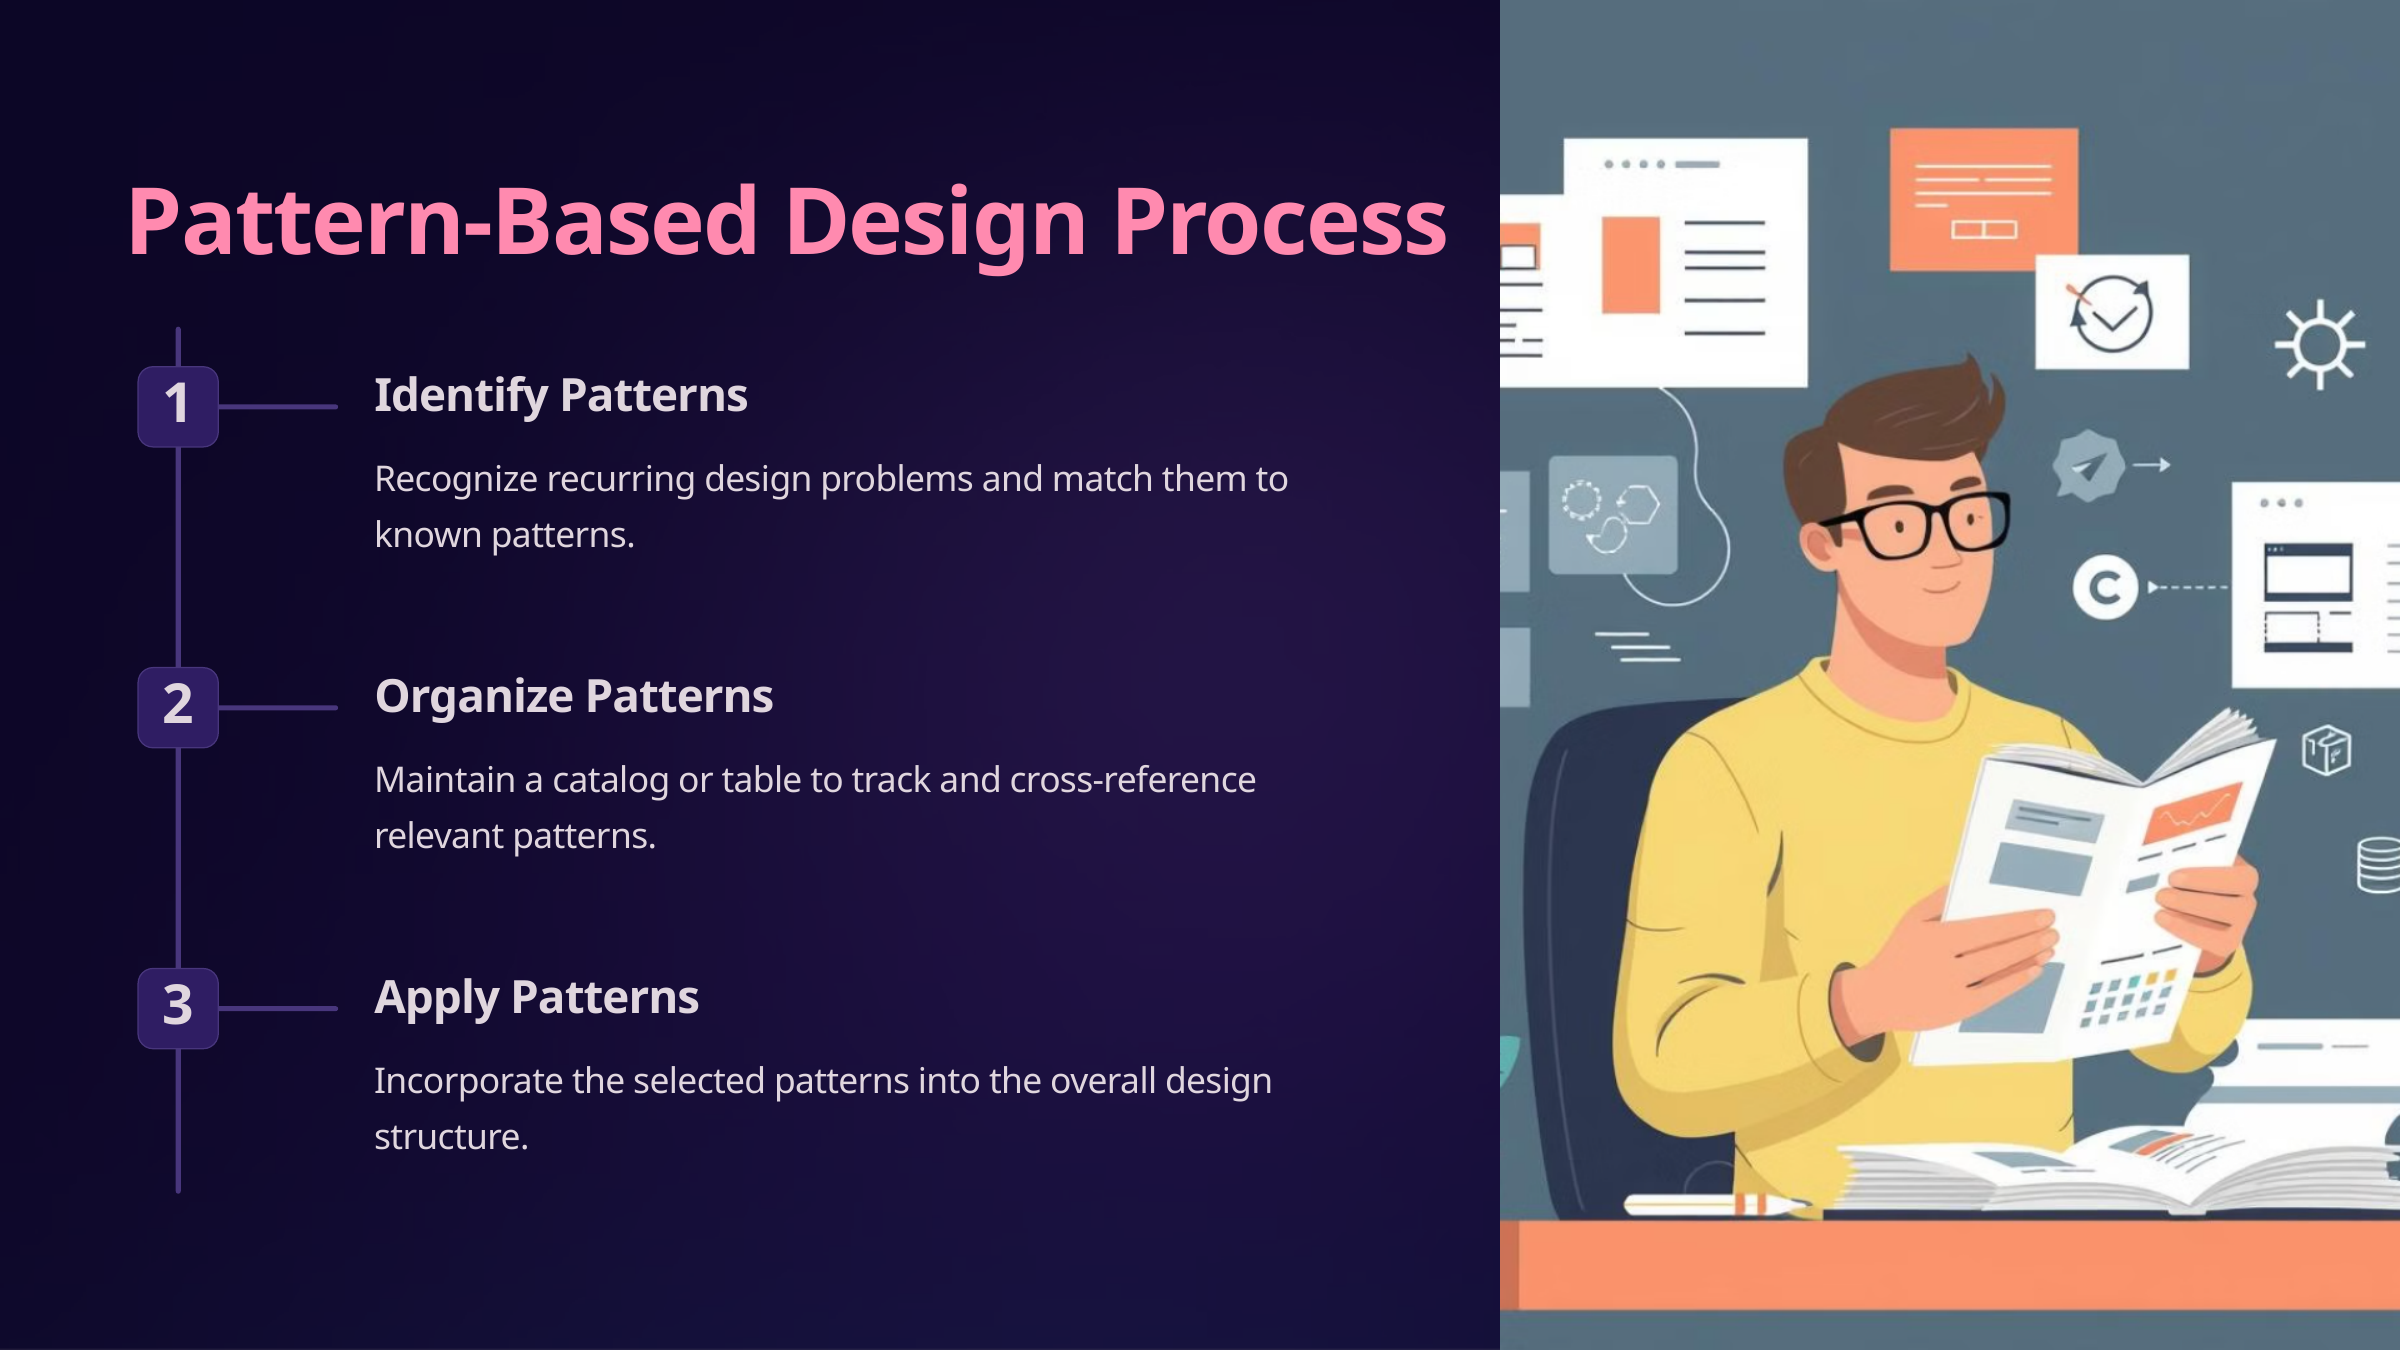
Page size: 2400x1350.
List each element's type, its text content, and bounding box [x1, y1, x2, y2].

text_box [219, 1006, 339, 1012]
text_box Apply Patterns [374, 964, 843, 1023]
text_box Maintain a catalog or table to track and cross-reference relevant patterns. [374, 743, 1376, 858]
text_box [219, 404, 339, 410]
text_box [175, 447, 181, 667]
text_box [175, 1049, 181, 1194]
text_box 2 [162, 679, 194, 736]
picture [1499, 0, 2400, 1350]
text_box 1 [166, 378, 190, 435]
text_box [138, 366, 219, 447]
text_box [138, 667, 219, 748]
text_box [138, 968, 219, 1049]
text_box Identify Patterns [374, 362, 843, 421]
text_box Recognize recurring design problems and match them to known patterns. [374, 442, 1376, 557]
text_box Organize Patterns [374, 663, 843, 722]
text_box [219, 705, 339, 711]
text_box 3 [162, 980, 194, 1037]
text_box [175, 748, 181, 968]
text_box Incorporate the selected patterns into the overall design structure. [374, 1043, 1376, 1158]
text_box [175, 326, 181, 366]
text_box Pattern-Based Design Process [124, 156, 1344, 274]
